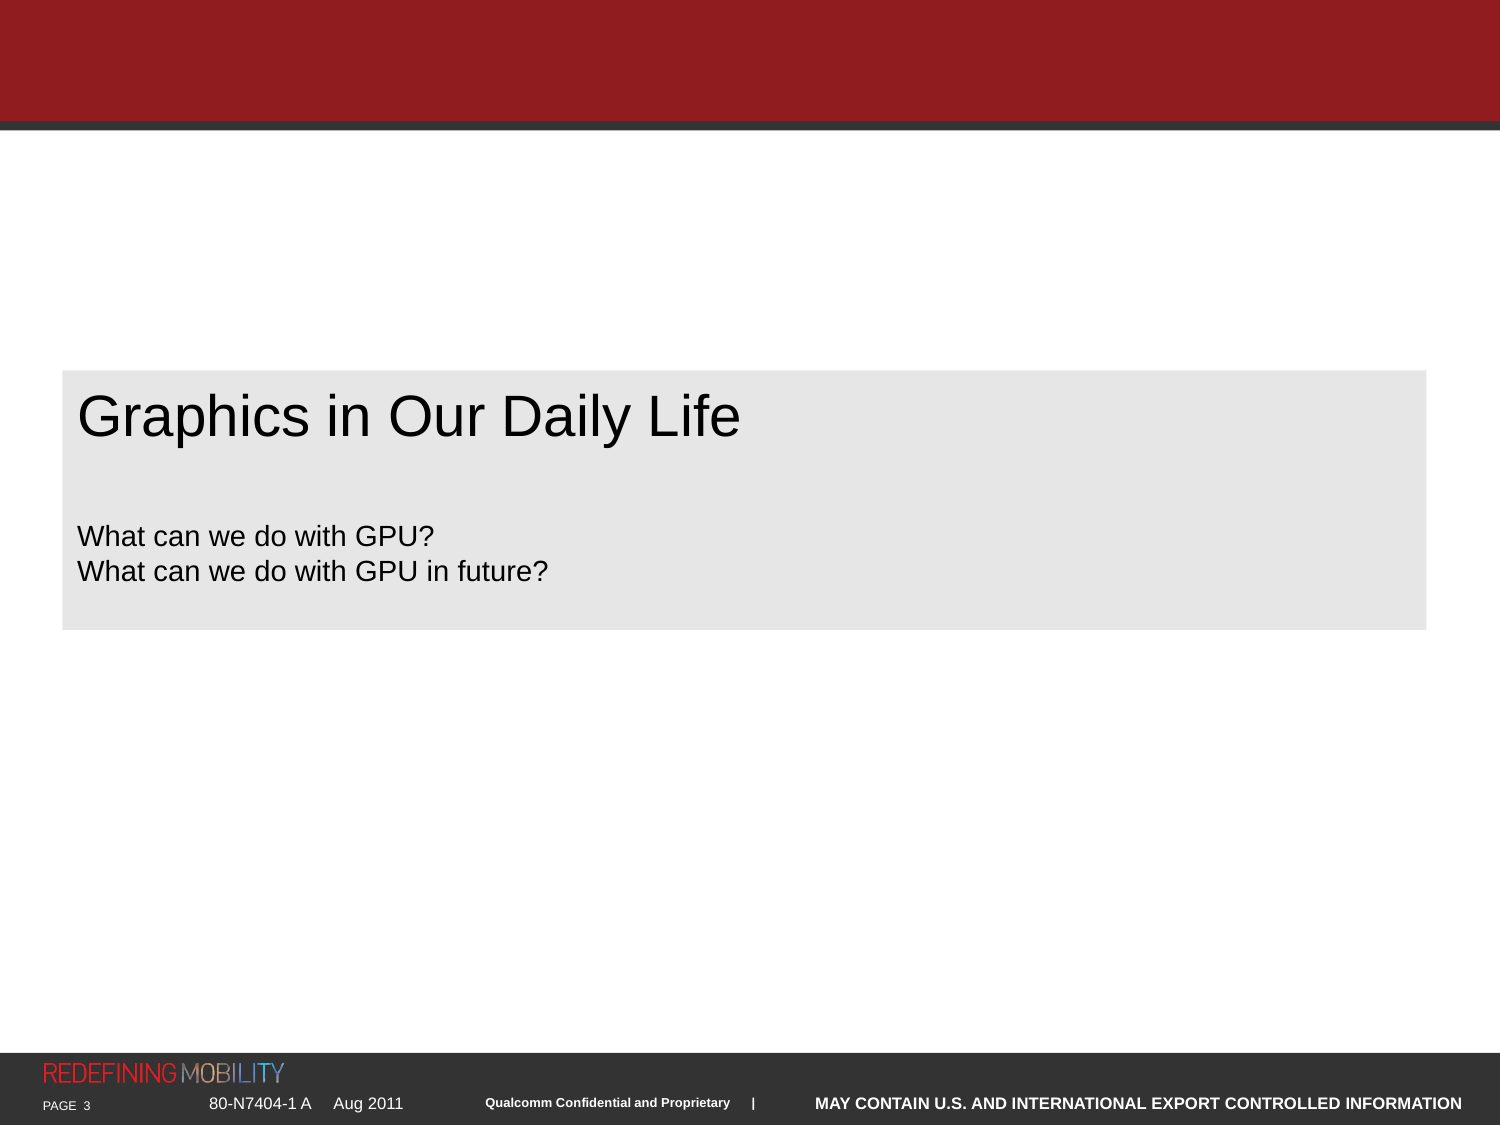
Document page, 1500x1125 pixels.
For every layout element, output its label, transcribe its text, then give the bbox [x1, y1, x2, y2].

text_box Graphics in Our Daily Life What can we do with GPU? What can we do with GPU in future? [62, 370, 1427, 630]
picture [32, 1054, 292, 1092]
